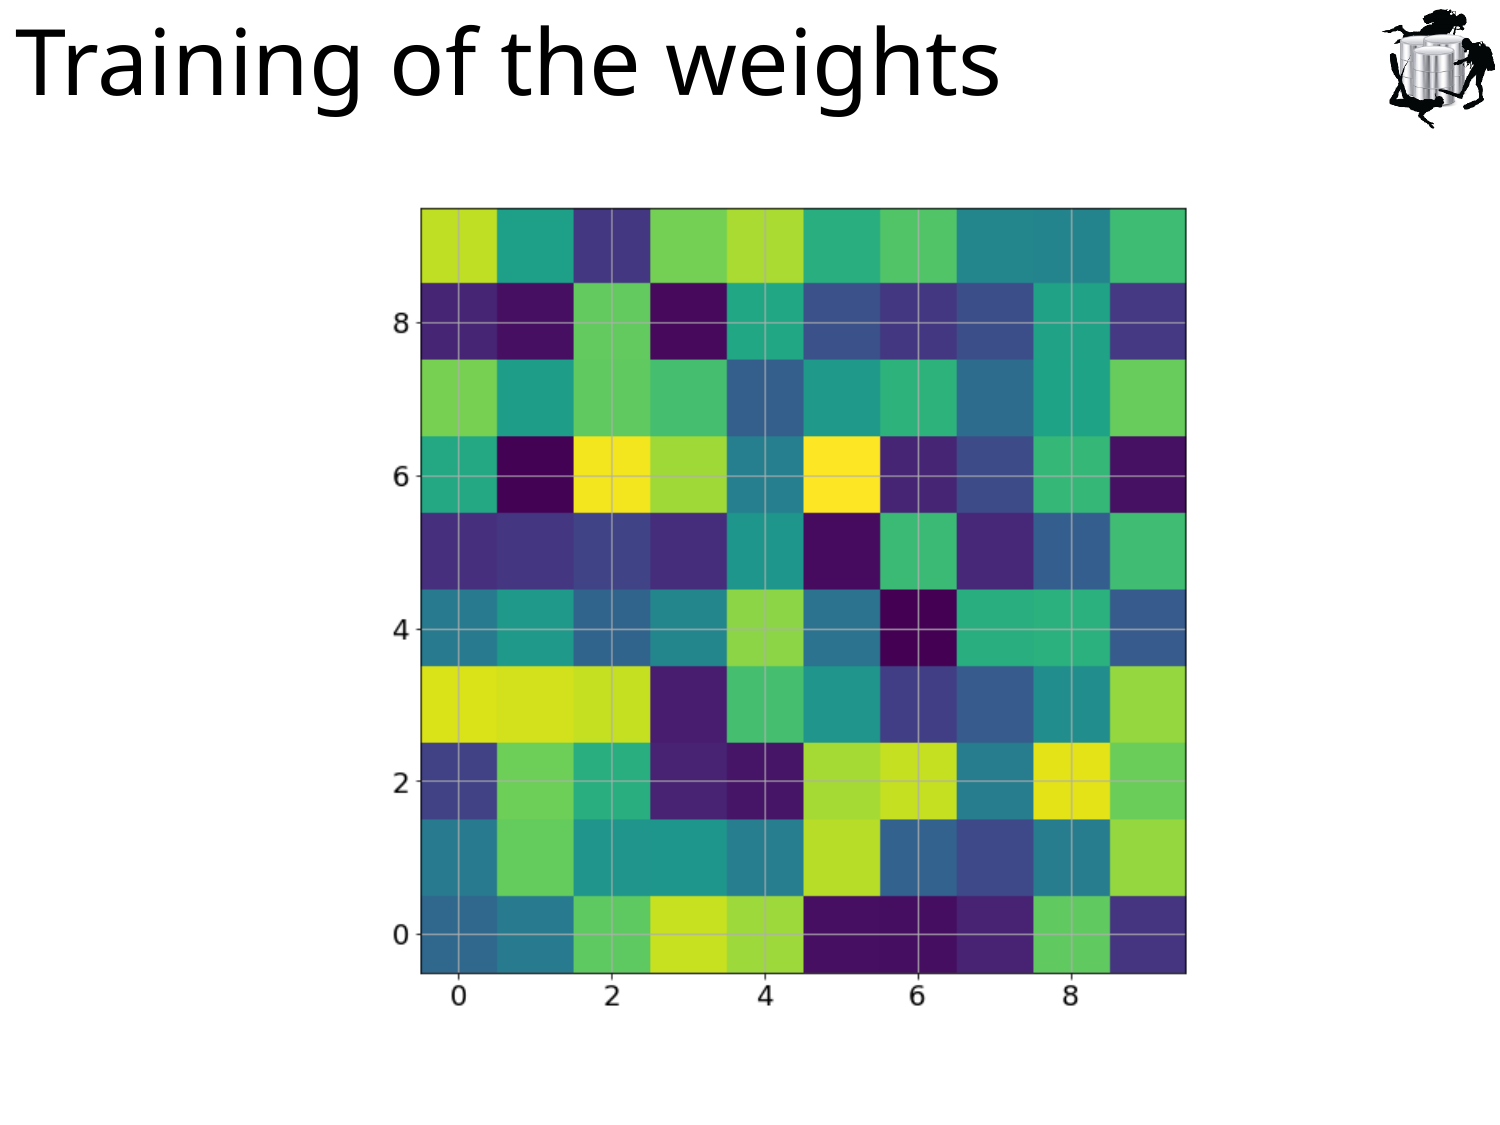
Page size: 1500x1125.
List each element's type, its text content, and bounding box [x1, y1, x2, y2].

title Training of the weights [0, 0, 1377, 131]
picture [380, 191, 1201, 1023]
picture [1377, 5, 1498, 131]
